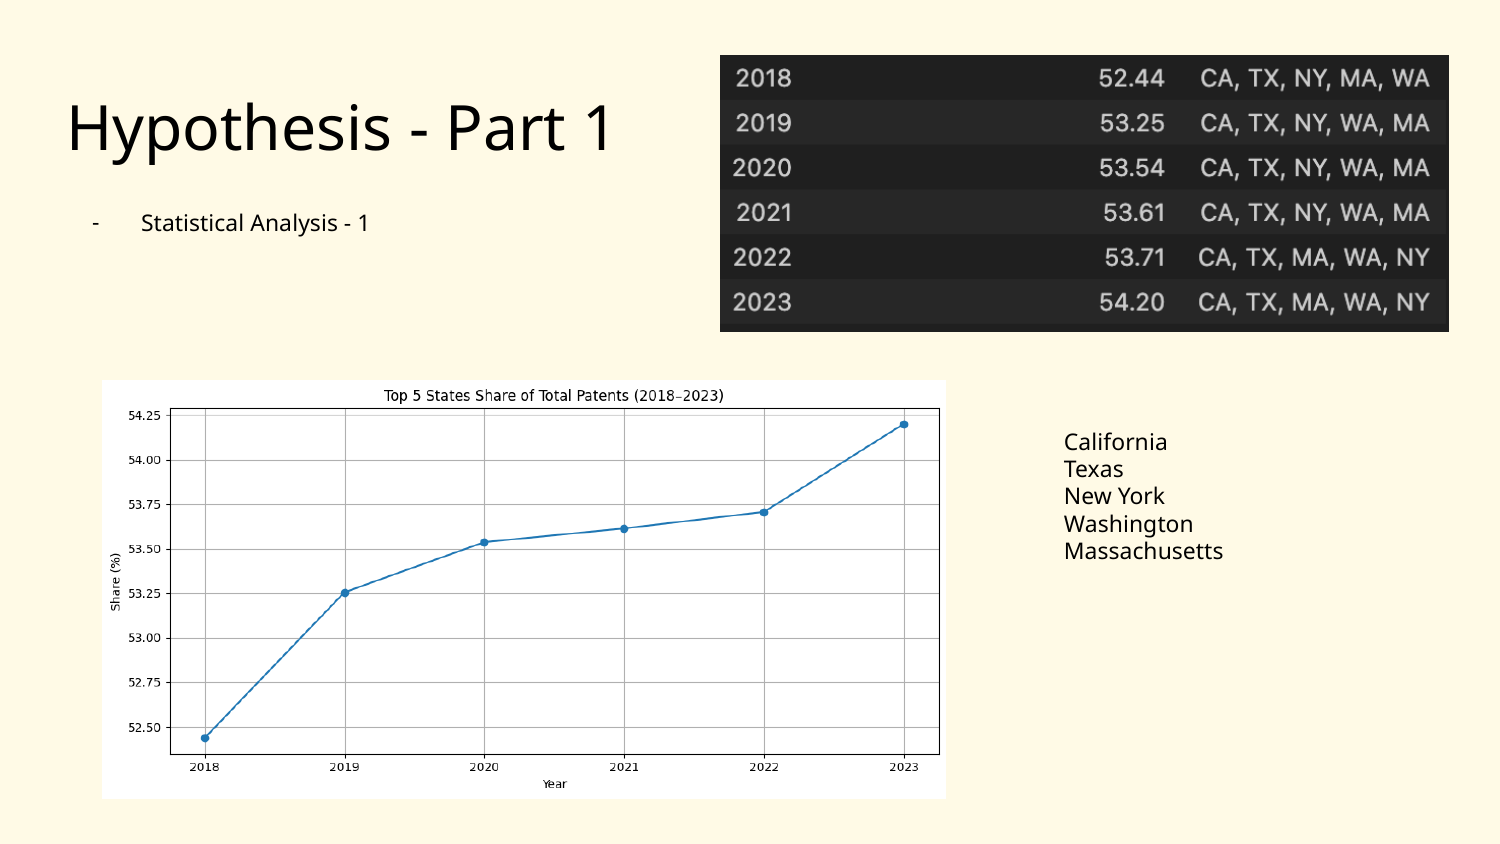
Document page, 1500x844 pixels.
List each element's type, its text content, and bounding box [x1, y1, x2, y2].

picture [720, 55, 1450, 333]
picture [102, 380, 946, 799]
title Hypothesis - Part 1 [51, 72, 714, 167]
list Statistical Analysis - 1 [51, 189, 1449, 750]
text_box California Texas New York Washington Massachusetts [1049, 412, 1354, 806]
